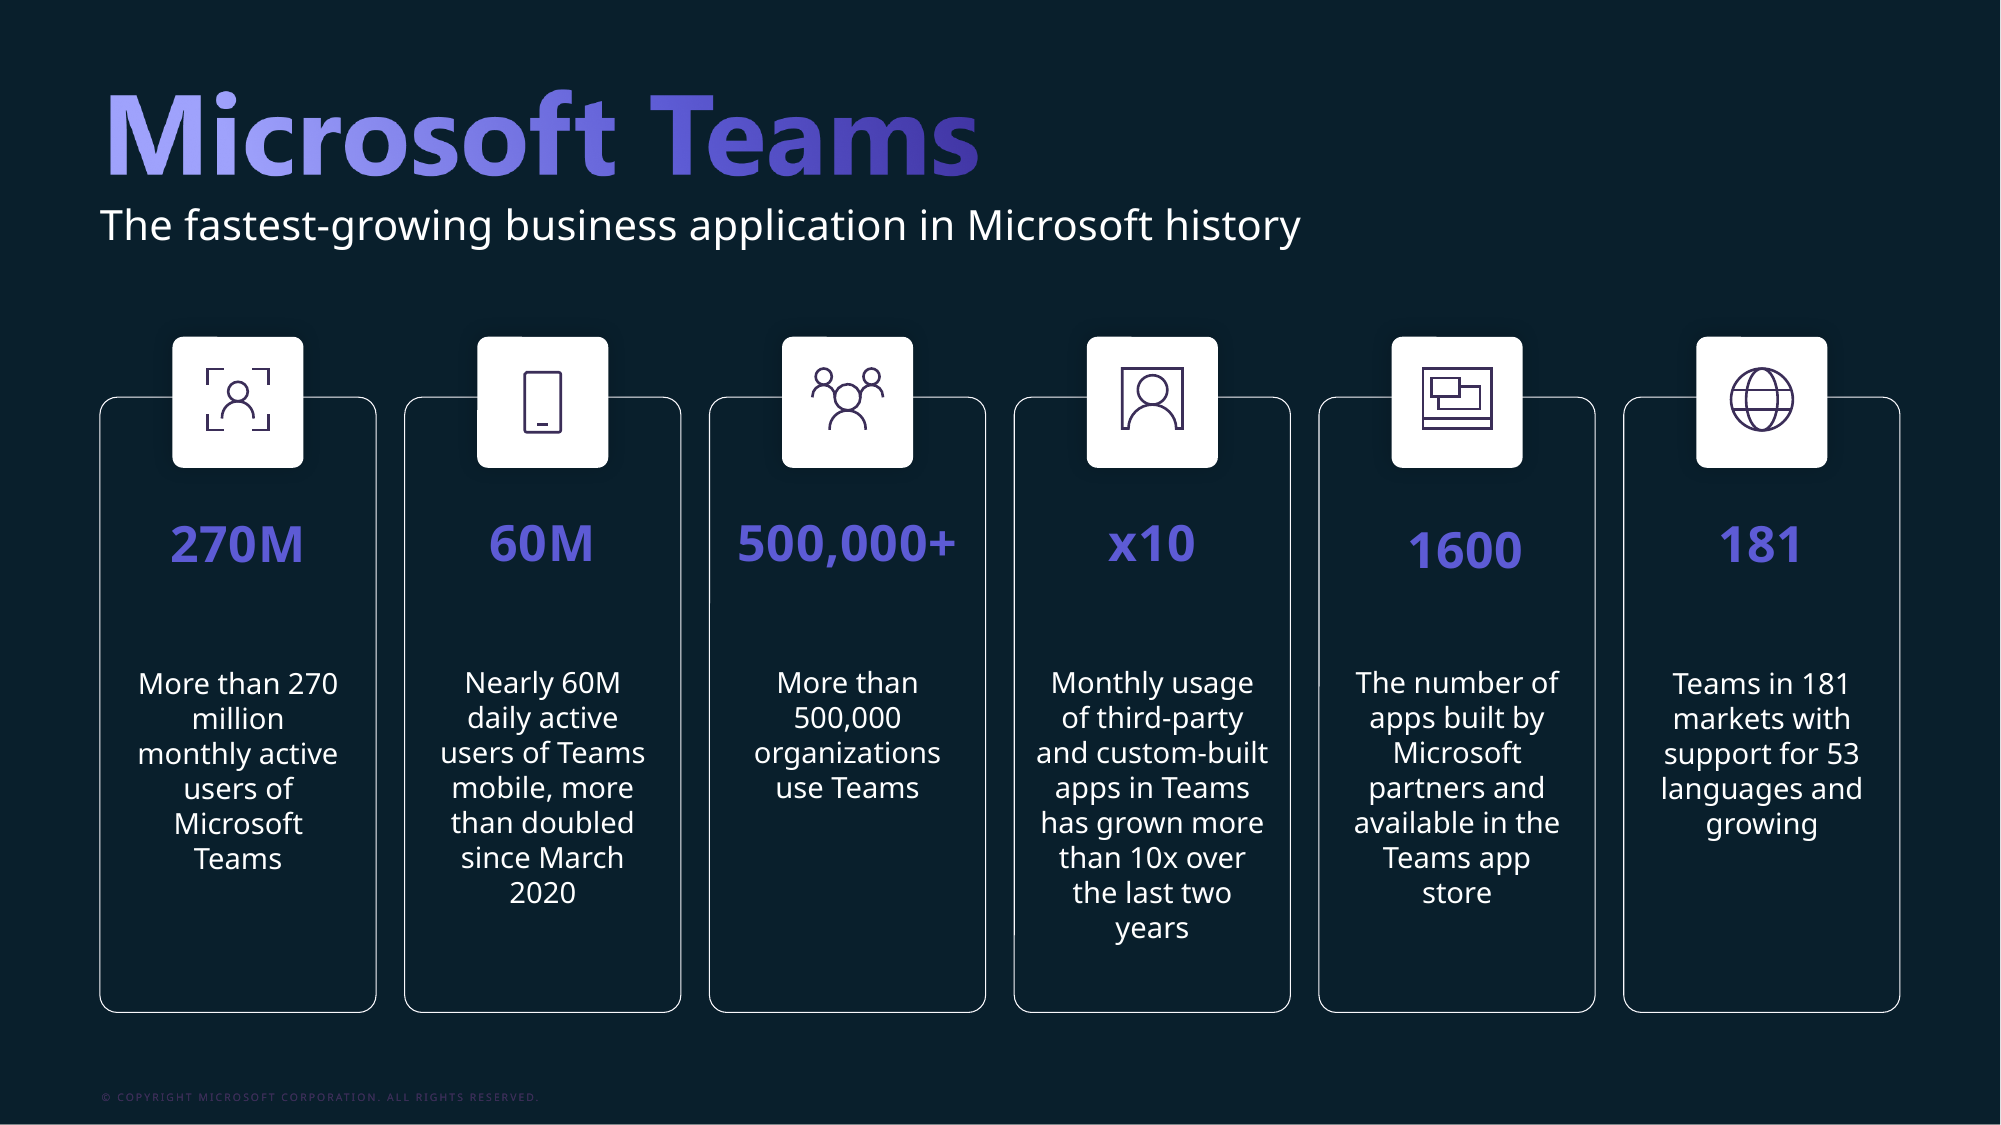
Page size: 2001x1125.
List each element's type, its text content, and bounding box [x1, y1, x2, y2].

text_box Teams in 181 markets with support for 53 languages and growing [1640, 657, 1884, 848]
text_box x10 [1108, 511, 1197, 573]
text_box [708, 396, 987, 1013]
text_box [1696, 336, 1828, 468]
text_box [1318, 396, 1596, 1013]
text_box Nearly 60M daily active users of Teams mobile, more than doubled since March 2020 [417, 656, 668, 917]
text_box [99, 396, 377, 1013]
text_box Monthly usage of third-party and custom-built apps in Teams has grown more than 10x over the last two years [1020, 656, 1285, 952]
text_box © COPYRIGHT MICROSOFT CORPORATION. ALL RIGHTS RESERVED. [101, 1068, 549, 1125]
text_box [1623, 396, 1901, 1013]
text_box The number of apps built by Microsoft partners and available in the Teams app store [1335, 656, 1579, 917]
picture [0, 0, 2001, 1125]
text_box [1391, 336, 1523, 468]
text_box 181 [1717, 512, 1807, 574]
text_box [1013, 396, 1291, 1013]
text_box 270M [168, 512, 308, 574]
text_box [172, 336, 304, 468]
text_box More than 270 million monthly active users of Microsoft Teams [116, 657, 360, 883]
text_box 60M [488, 511, 598, 573]
text_box 500,000+ [732, 511, 963, 573]
text_box More than 500,000 organizations use Teams [726, 656, 970, 812]
text_box The fastest-growing business application in Microsoft history [99, 198, 1514, 249]
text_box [477, 336, 609, 468]
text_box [1086, 336, 1218, 468]
text_box [404, 396, 682, 1013]
text_box 1600 [1400, 518, 1531, 580]
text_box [782, 336, 914, 468]
